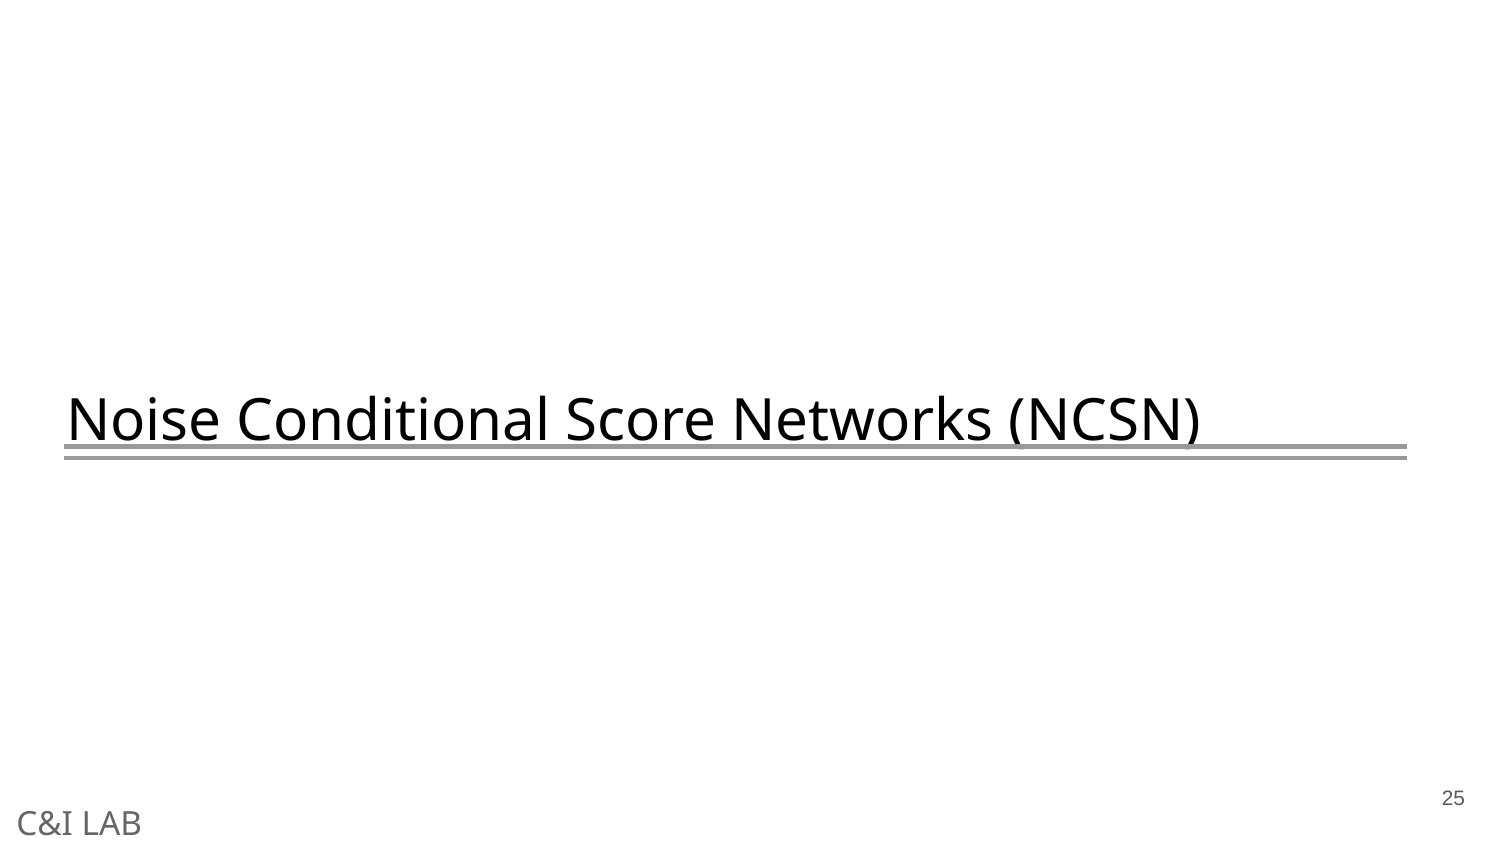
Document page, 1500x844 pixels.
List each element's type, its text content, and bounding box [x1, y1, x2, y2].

text_box C&I LAB [1, 801, 1500, 844]
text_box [63, 446, 1407, 459]
slide_number 25 [1389, 764, 1480, 801]
title Noise Conditional Score Networks (NCSN) [51, 366, 1449, 461]
